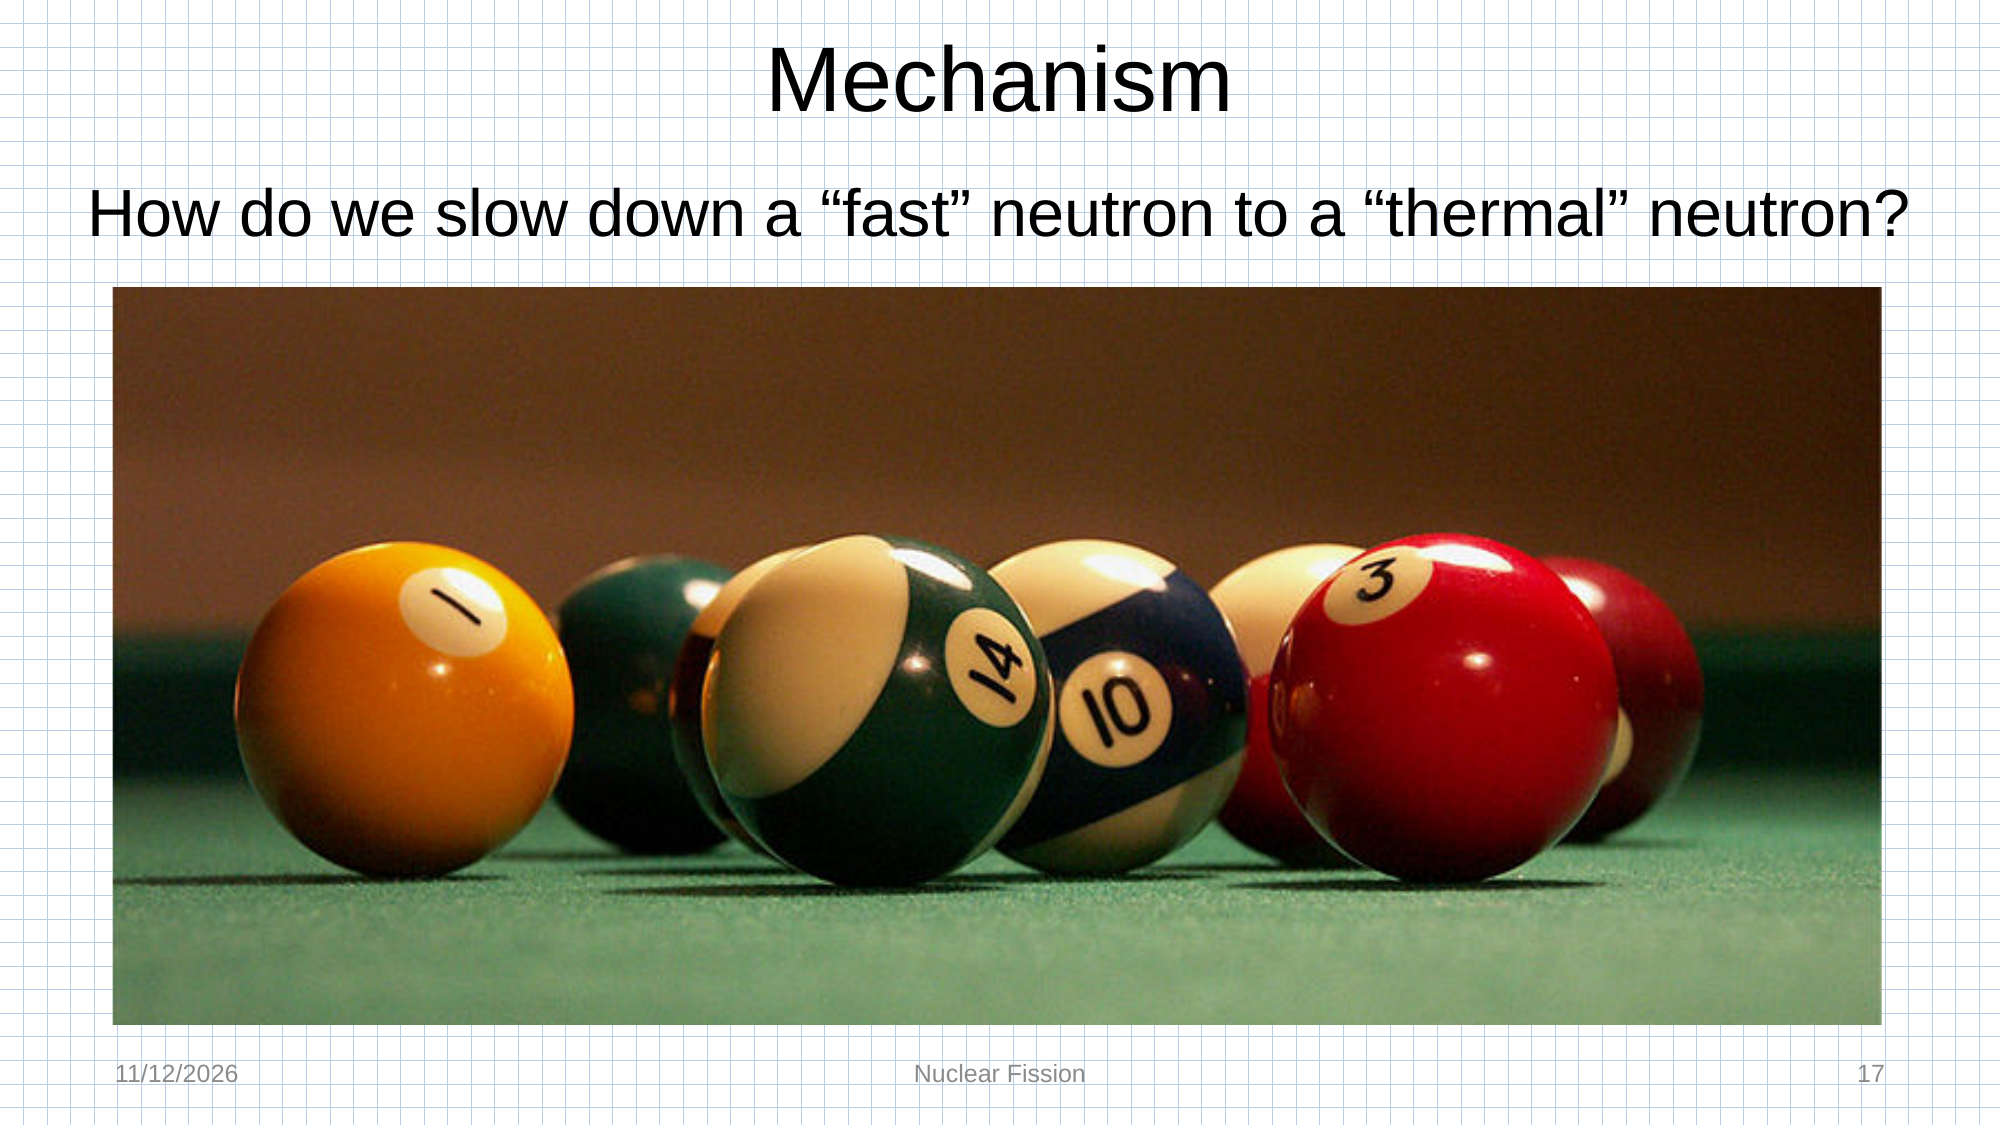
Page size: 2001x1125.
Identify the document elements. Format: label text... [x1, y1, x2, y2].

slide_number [99, 1042, 367, 1103]
list How do we slow down a “fast” neutron to a “thermal” neutron? [37, 161, 1963, 1005]
footer Nuclear Fission [383, 1042, 1617, 1103]
picture [112, 287, 1882, 1026]
slide_number 17 [1633, 1042, 1900, 1103]
title Mechanism [99, 0, 1900, 150]
